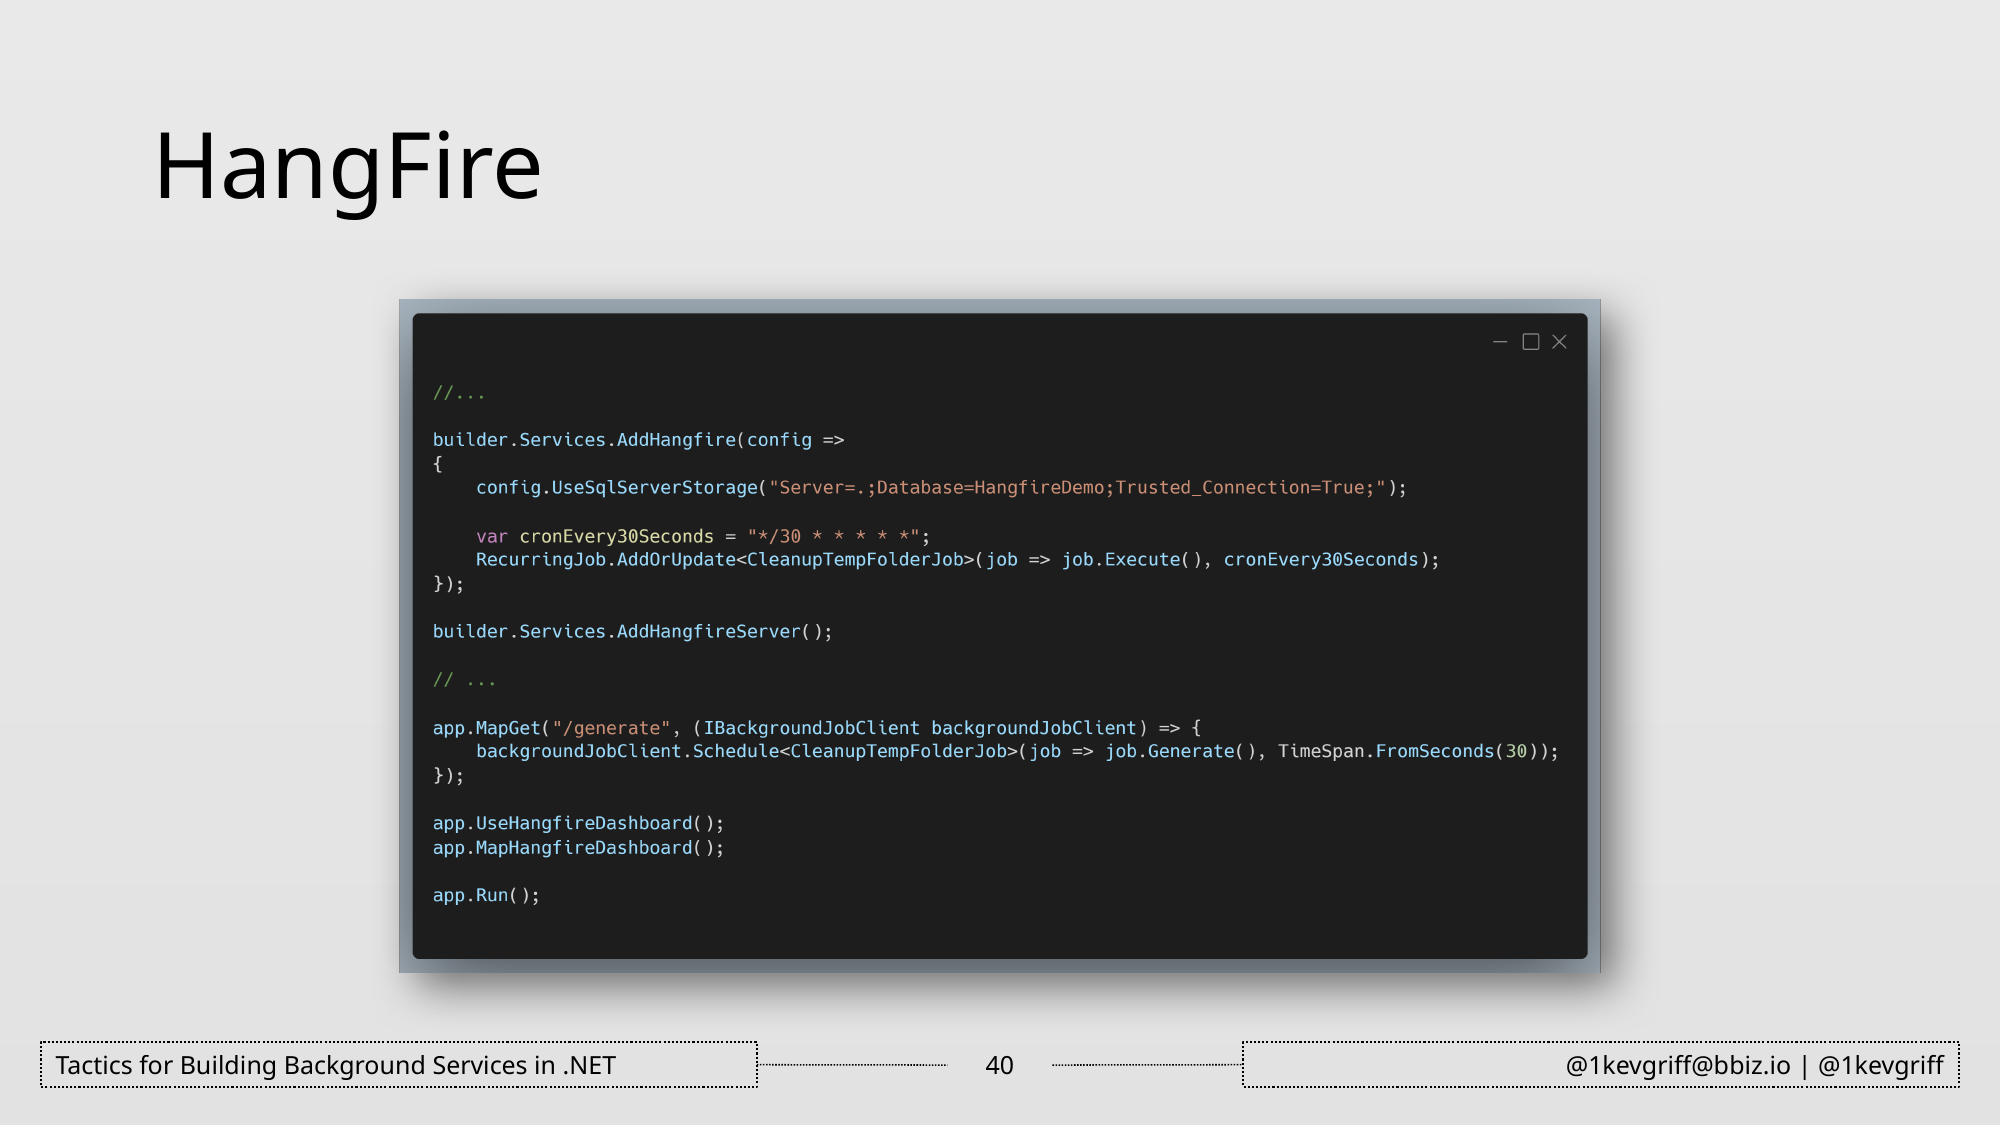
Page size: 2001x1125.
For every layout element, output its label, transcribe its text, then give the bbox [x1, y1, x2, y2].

title HangFire [137, 59, 1863, 278]
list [399, 299, 1601, 973]
